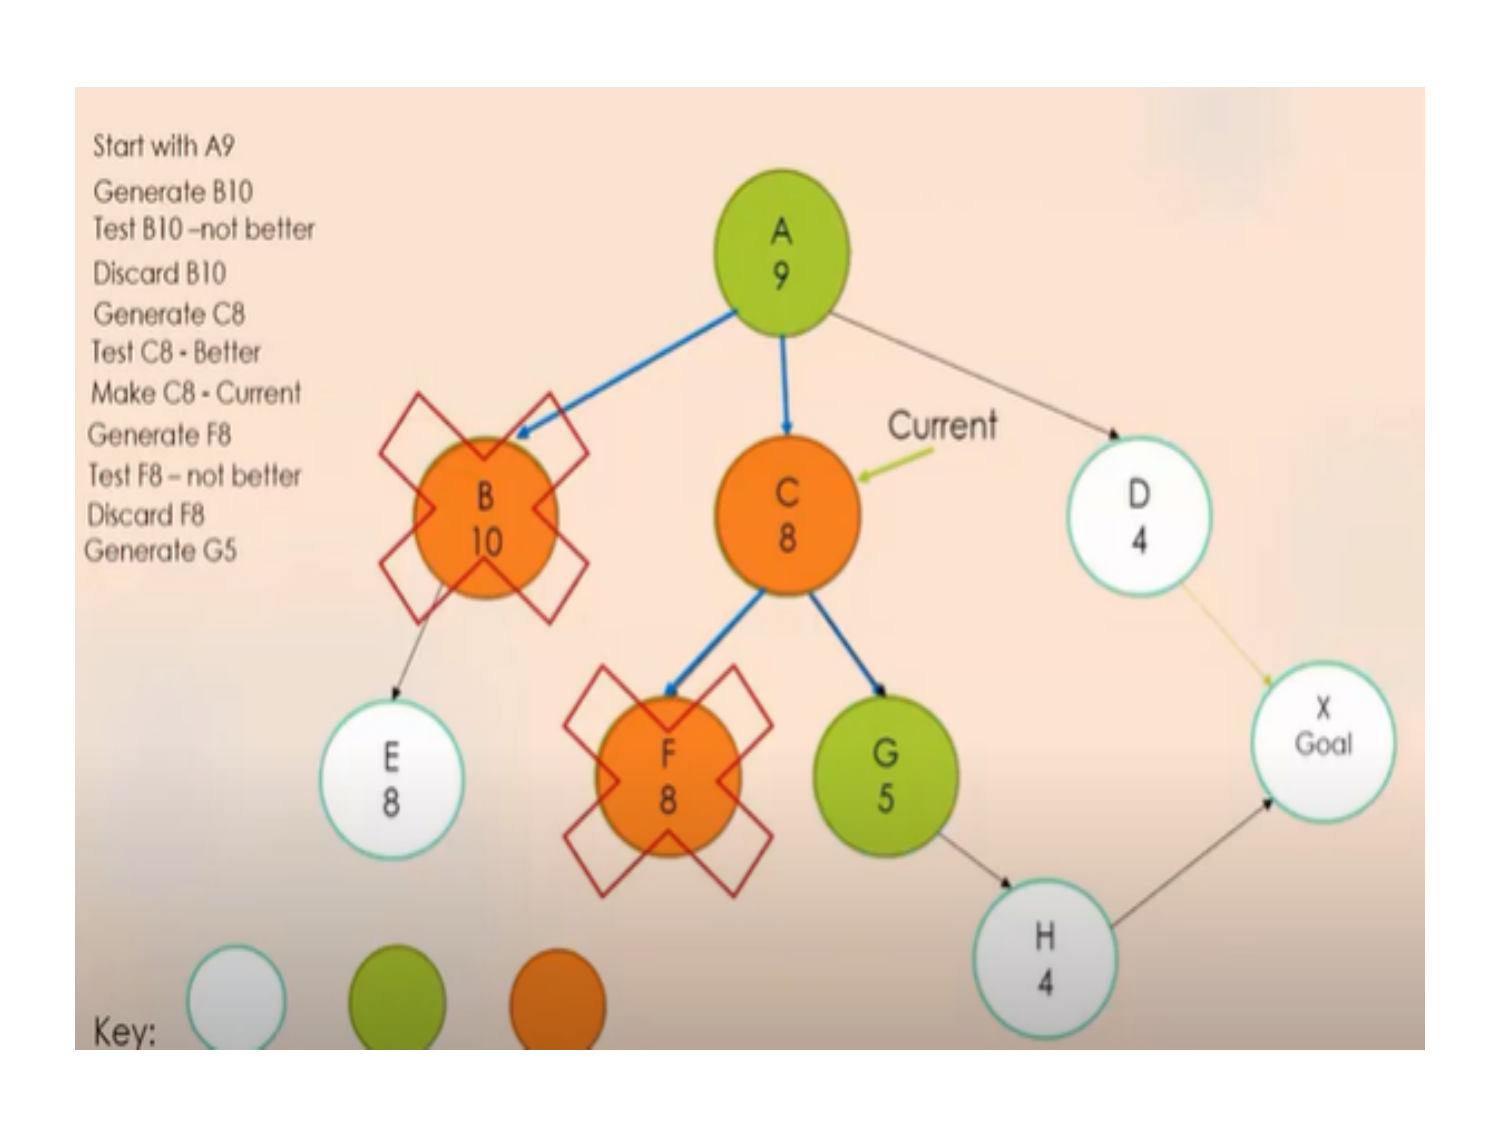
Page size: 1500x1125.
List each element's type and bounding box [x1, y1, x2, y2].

picture [74, 87, 1426, 1051]
